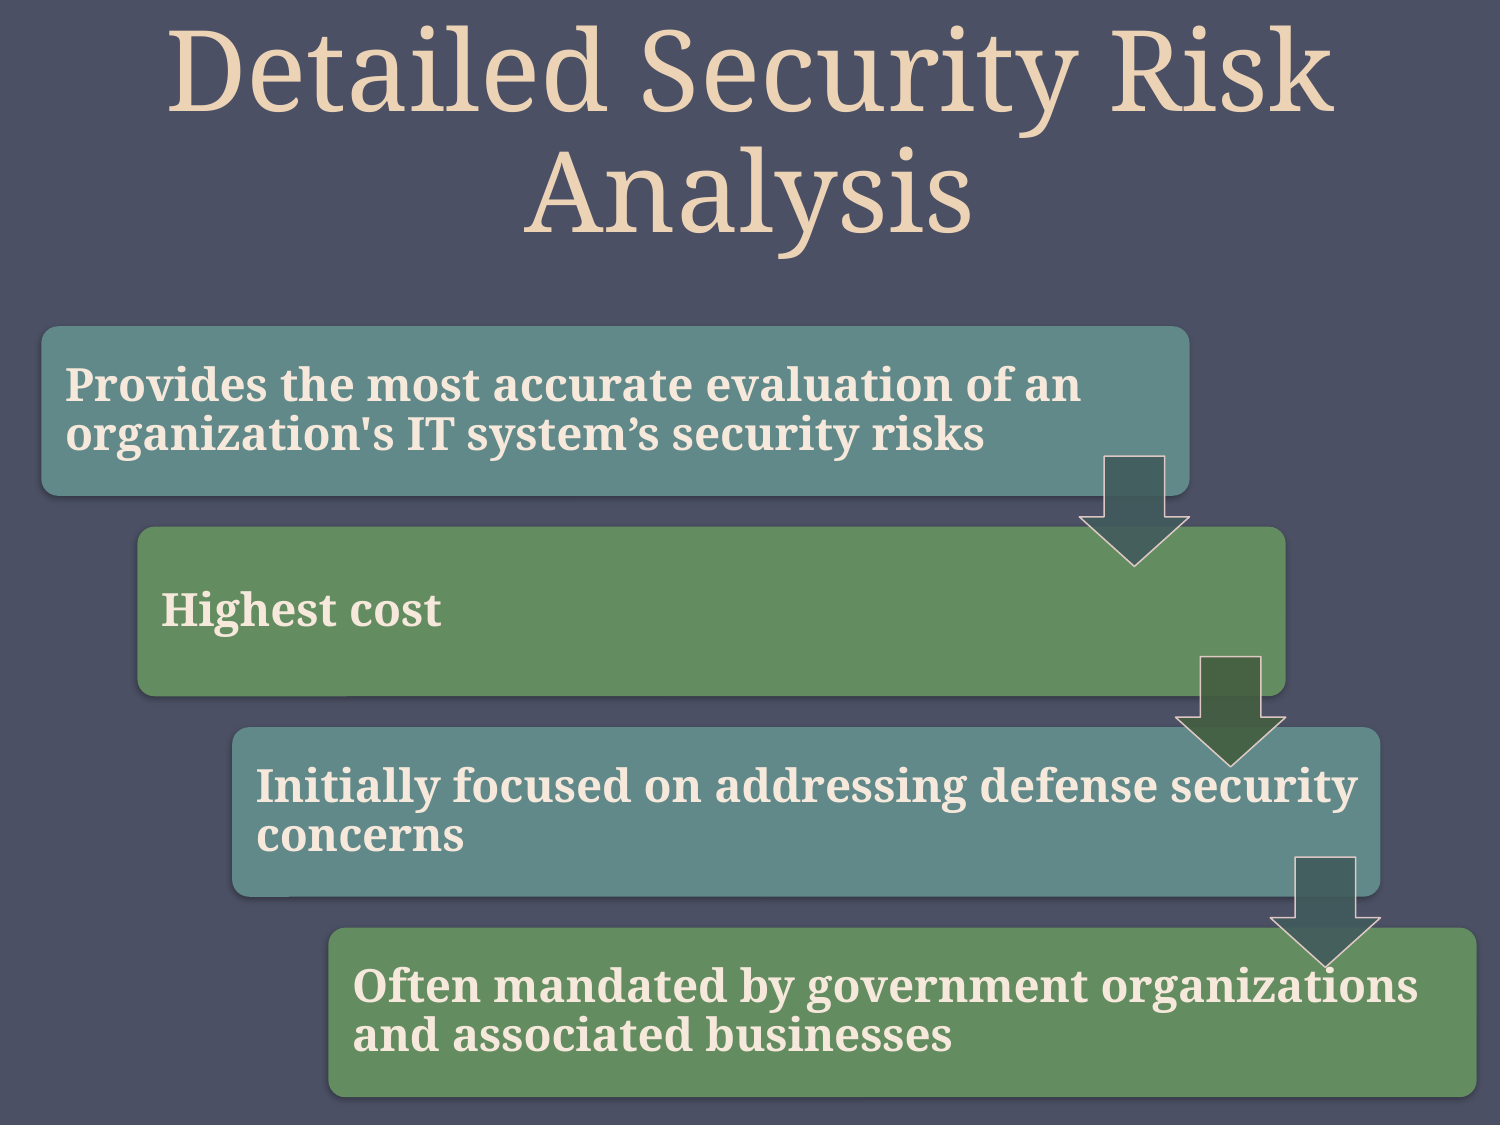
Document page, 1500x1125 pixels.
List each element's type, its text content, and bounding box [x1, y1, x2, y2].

title Detailed Security Risk Analysis [75, 0, 1425, 263]
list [40, 326, 1477, 1098]
